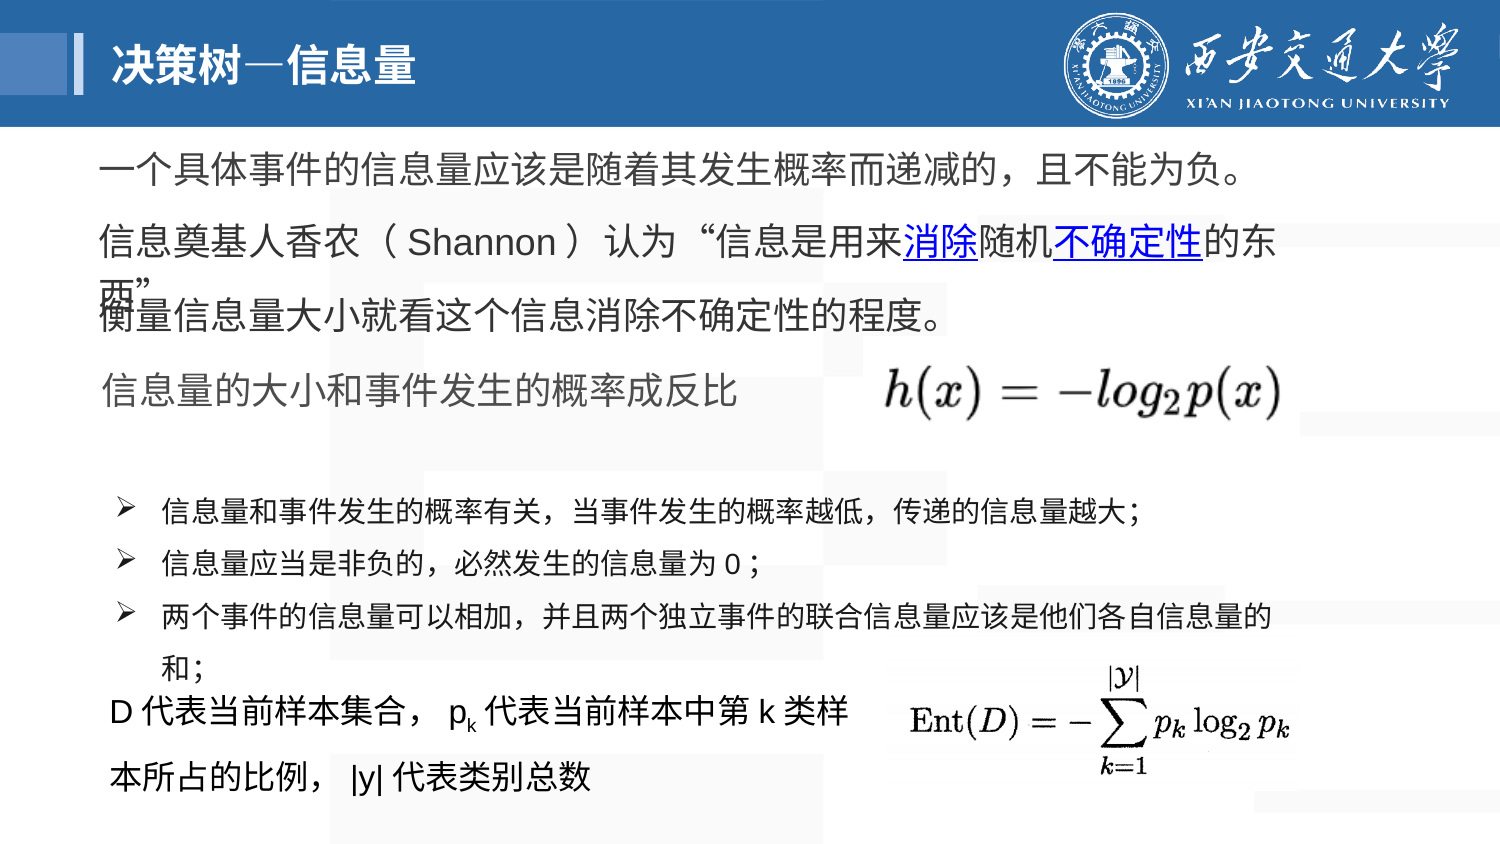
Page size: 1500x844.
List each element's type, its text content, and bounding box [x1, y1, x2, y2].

text_box 信息量和事件发生的概率有关，当事件发生的概率越低，传递的信息量越大； 信息量应当是非负的，必然发生的信息量为0； 两个事件的信息量可以相加，并且两个独立事件的联合信息量应该是他们各自信息量的和； [100, 468, 1329, 693]
text_box 信息量的大小和事件发生的概率成反比 [86, 359, 755, 420]
text_box [0, 33, 67, 96]
picture [0, 0, 1500, 844]
text_box D代表当前样本集合，pk代表当前样本中第k类样本所占的比例，|y|代表类别总数 [94, 660, 870, 804]
text_box 决策树—信息量 [96, 30, 433, 98]
text_box 衡量信息量大小就看这个信息消除不确定性的程度。 [83, 284, 1144, 345]
text_box [72, 31, 85, 97]
text_box 一个具体事件的信息量应该是随着其发生概率而递减的，且不能为负。 [83, 138, 1289, 199]
text_box 信息奠基人香农（Shannon）认为“信息是用来消除随机不确定性的东西” [83, 210, 1360, 325]
